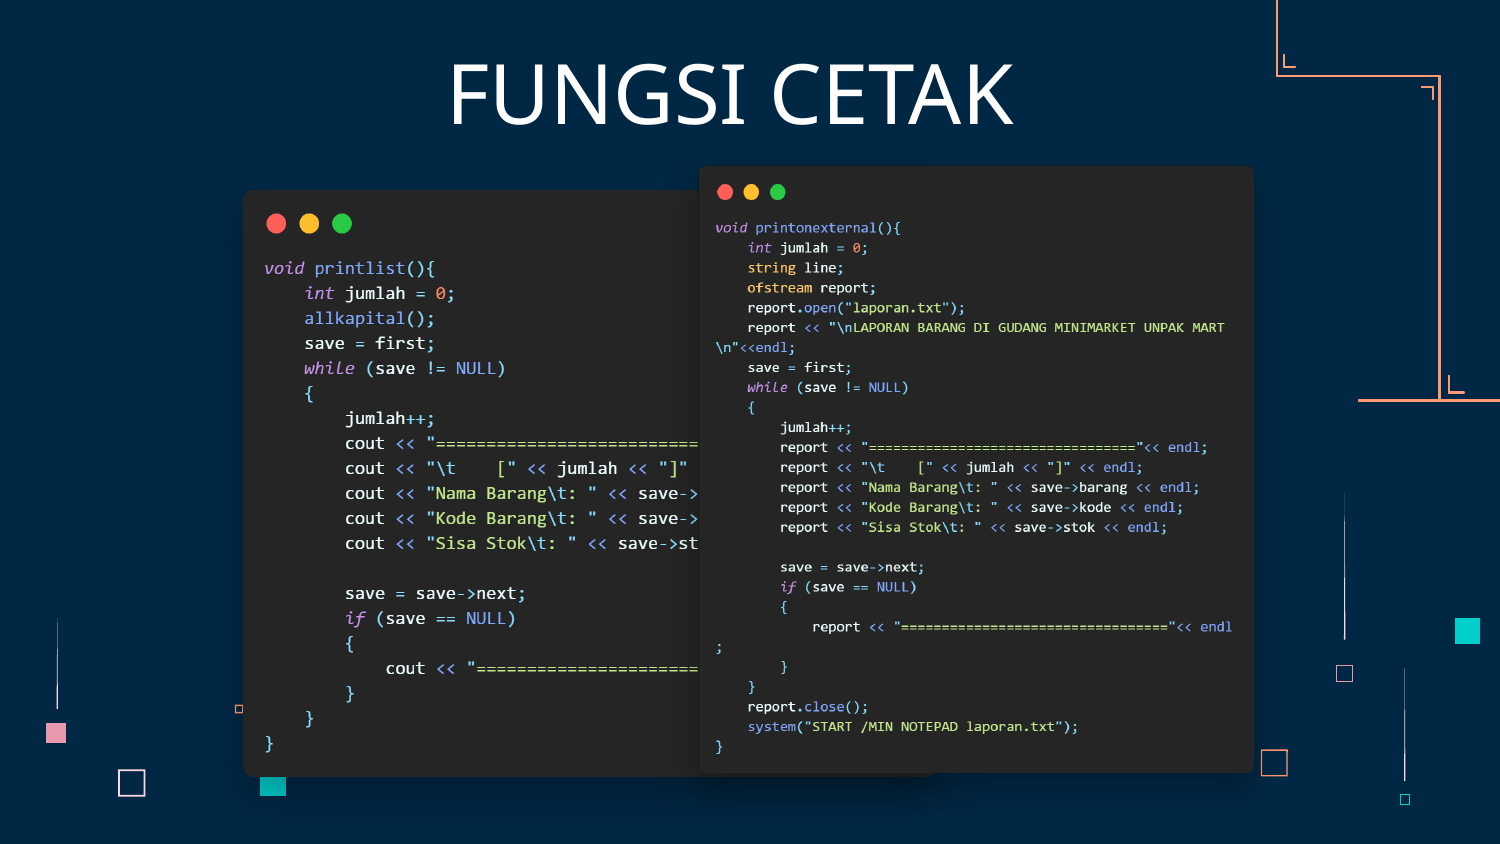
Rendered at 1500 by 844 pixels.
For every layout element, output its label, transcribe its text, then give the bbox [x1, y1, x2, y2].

title FUNGSI CETAK [32, 61, 1271, 157]
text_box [190, 123, 1296, 829]
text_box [1276, 0, 1500, 402]
